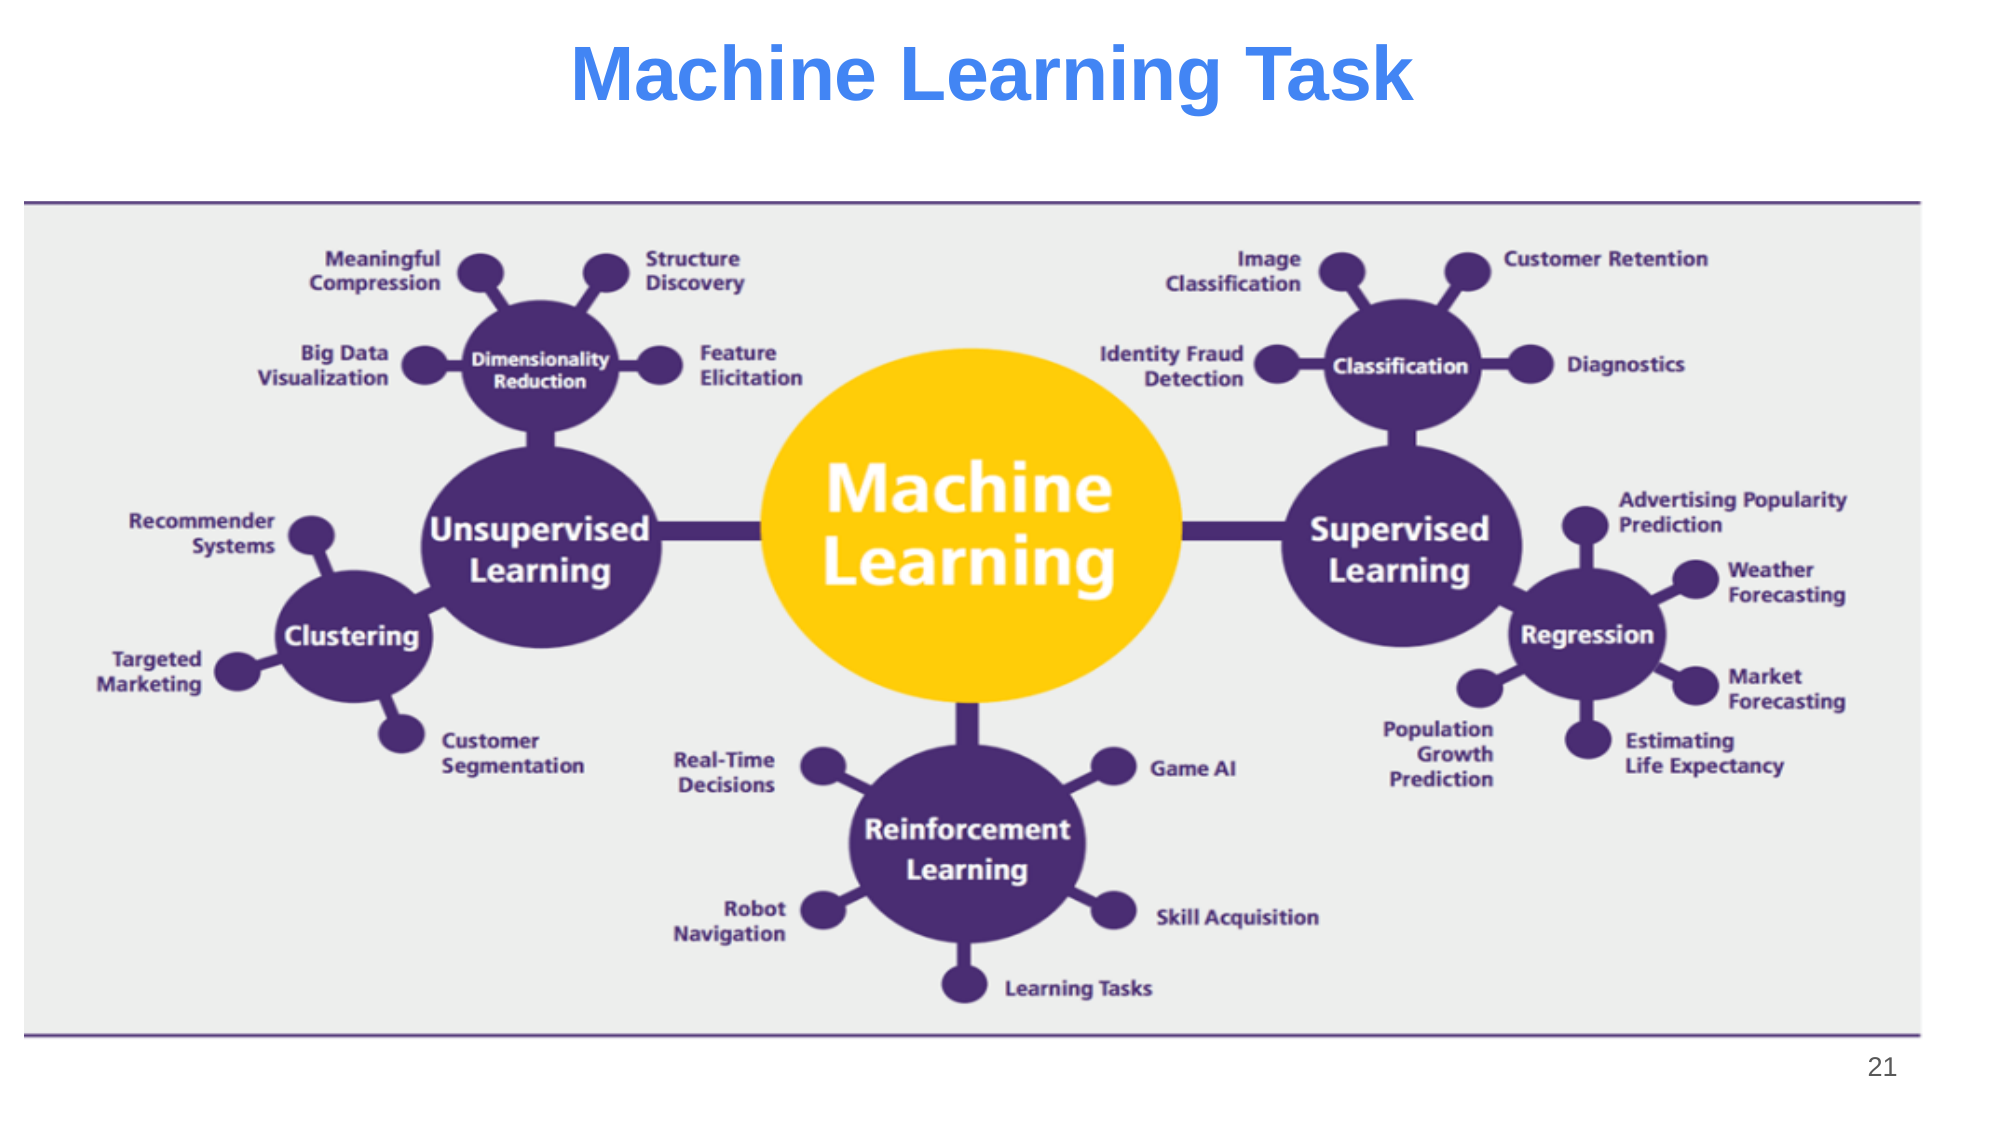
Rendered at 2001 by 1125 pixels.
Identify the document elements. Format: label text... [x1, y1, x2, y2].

title Machine Learning Task [72, 26, 1913, 201]
slide_number ‹#› [1845, 1054, 1913, 1096]
picture [24, 201, 1932, 1043]
